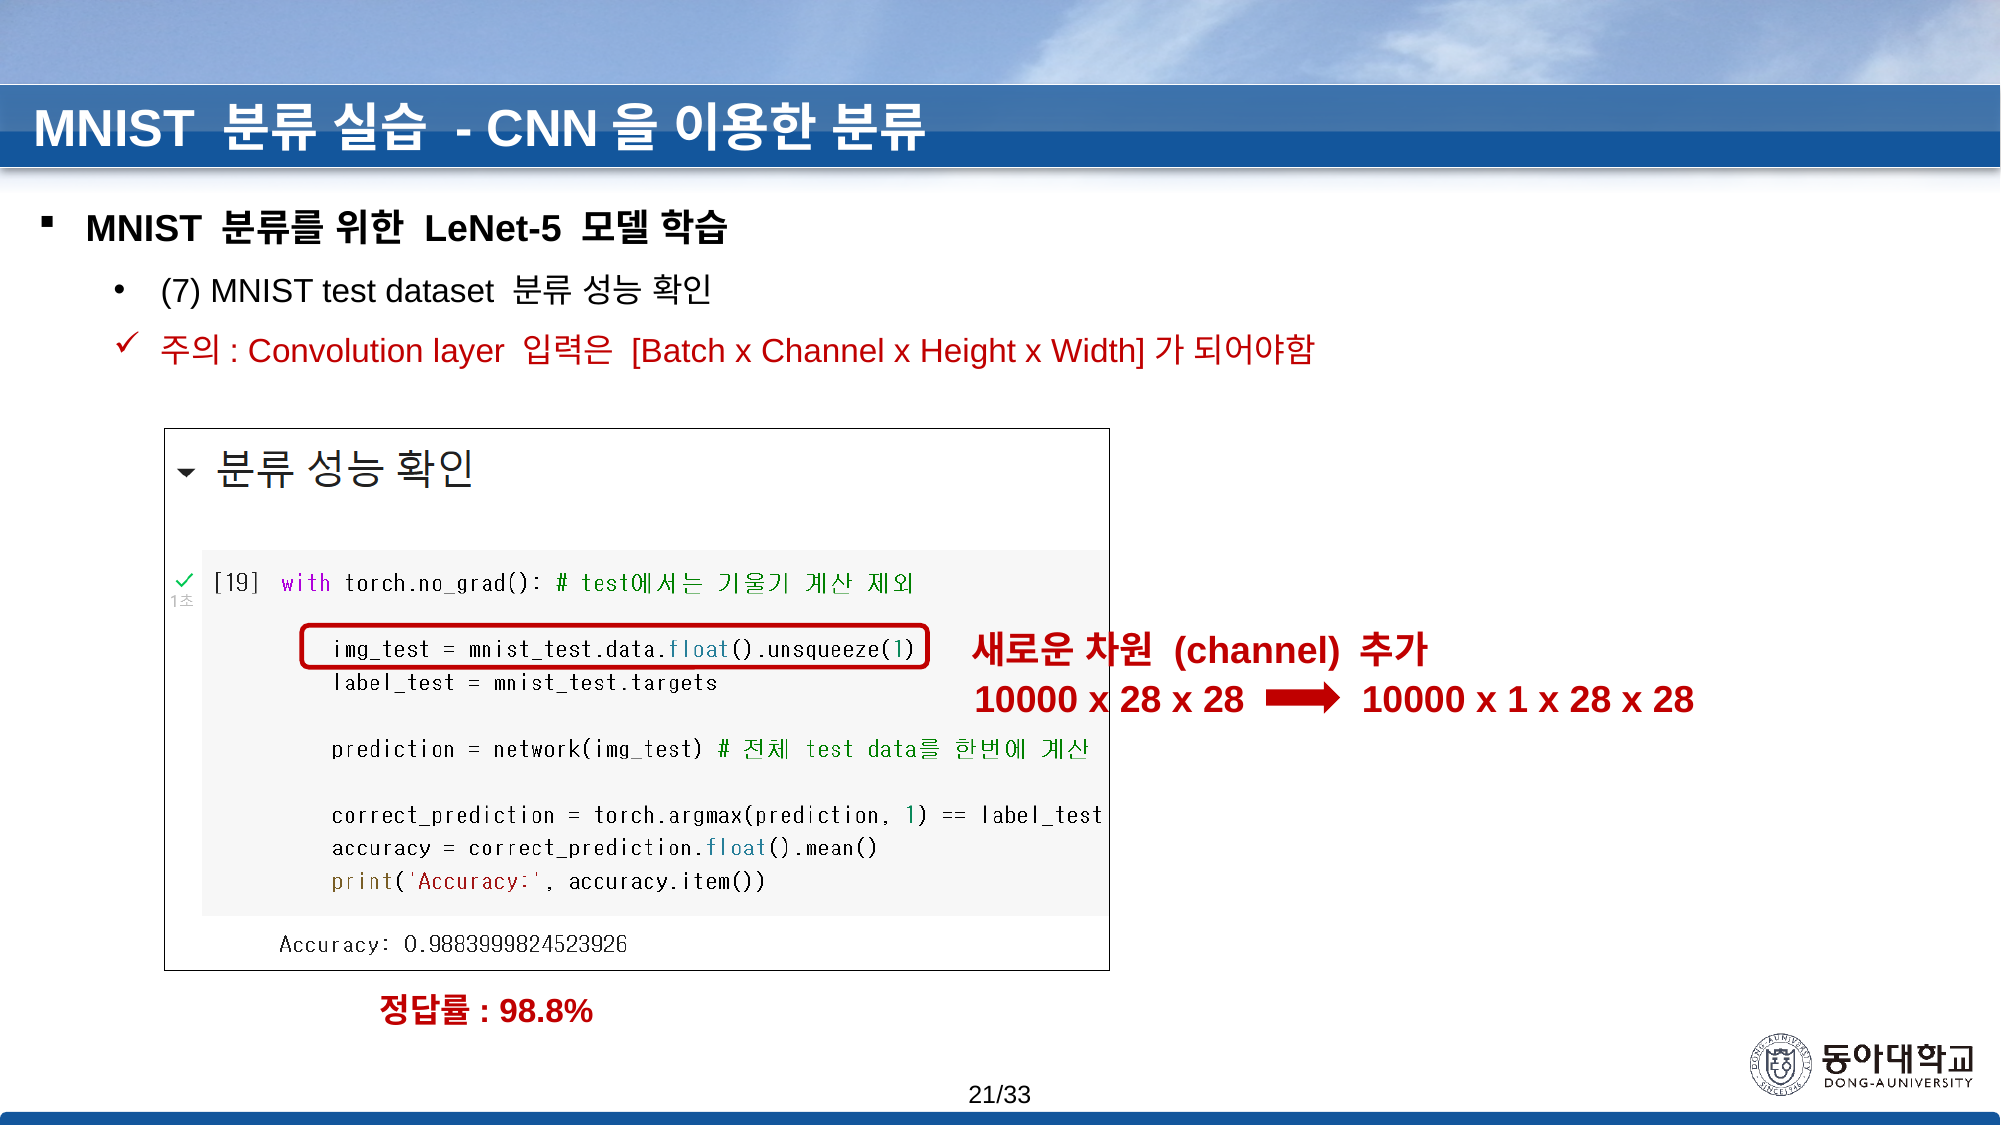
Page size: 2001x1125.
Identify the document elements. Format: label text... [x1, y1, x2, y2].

picture [0, 85, 2000, 167]
picture [1742, 1024, 1983, 1110]
text_box 10000 x 1 x 28 x 28 [1347, 667, 1710, 727]
text_box [0, 0, 2000, 84]
text_box 새로운 차원 (channel) 추가 [1110, 618, 1445, 679]
text_box 10000 x 28 x 28 [1110, 667, 1260, 727]
text_box 정답률: 98.8% [364, 982, 609, 1037]
text_box MNIST 분류 실습 - CNN을 이용한 분류 [19, 87, 1870, 165]
text_box [1265, 678, 1342, 717]
picture [164, 428, 1110, 971]
text_box MNIST 분류를 위한 LeNet-5 모델 학습 (7) MNIST test dataset 분류 성능 확인 주의: Convolution layer 입력은 [Batch x Channel x Height x Width]가 되어야함 [23, 174, 1332, 377]
